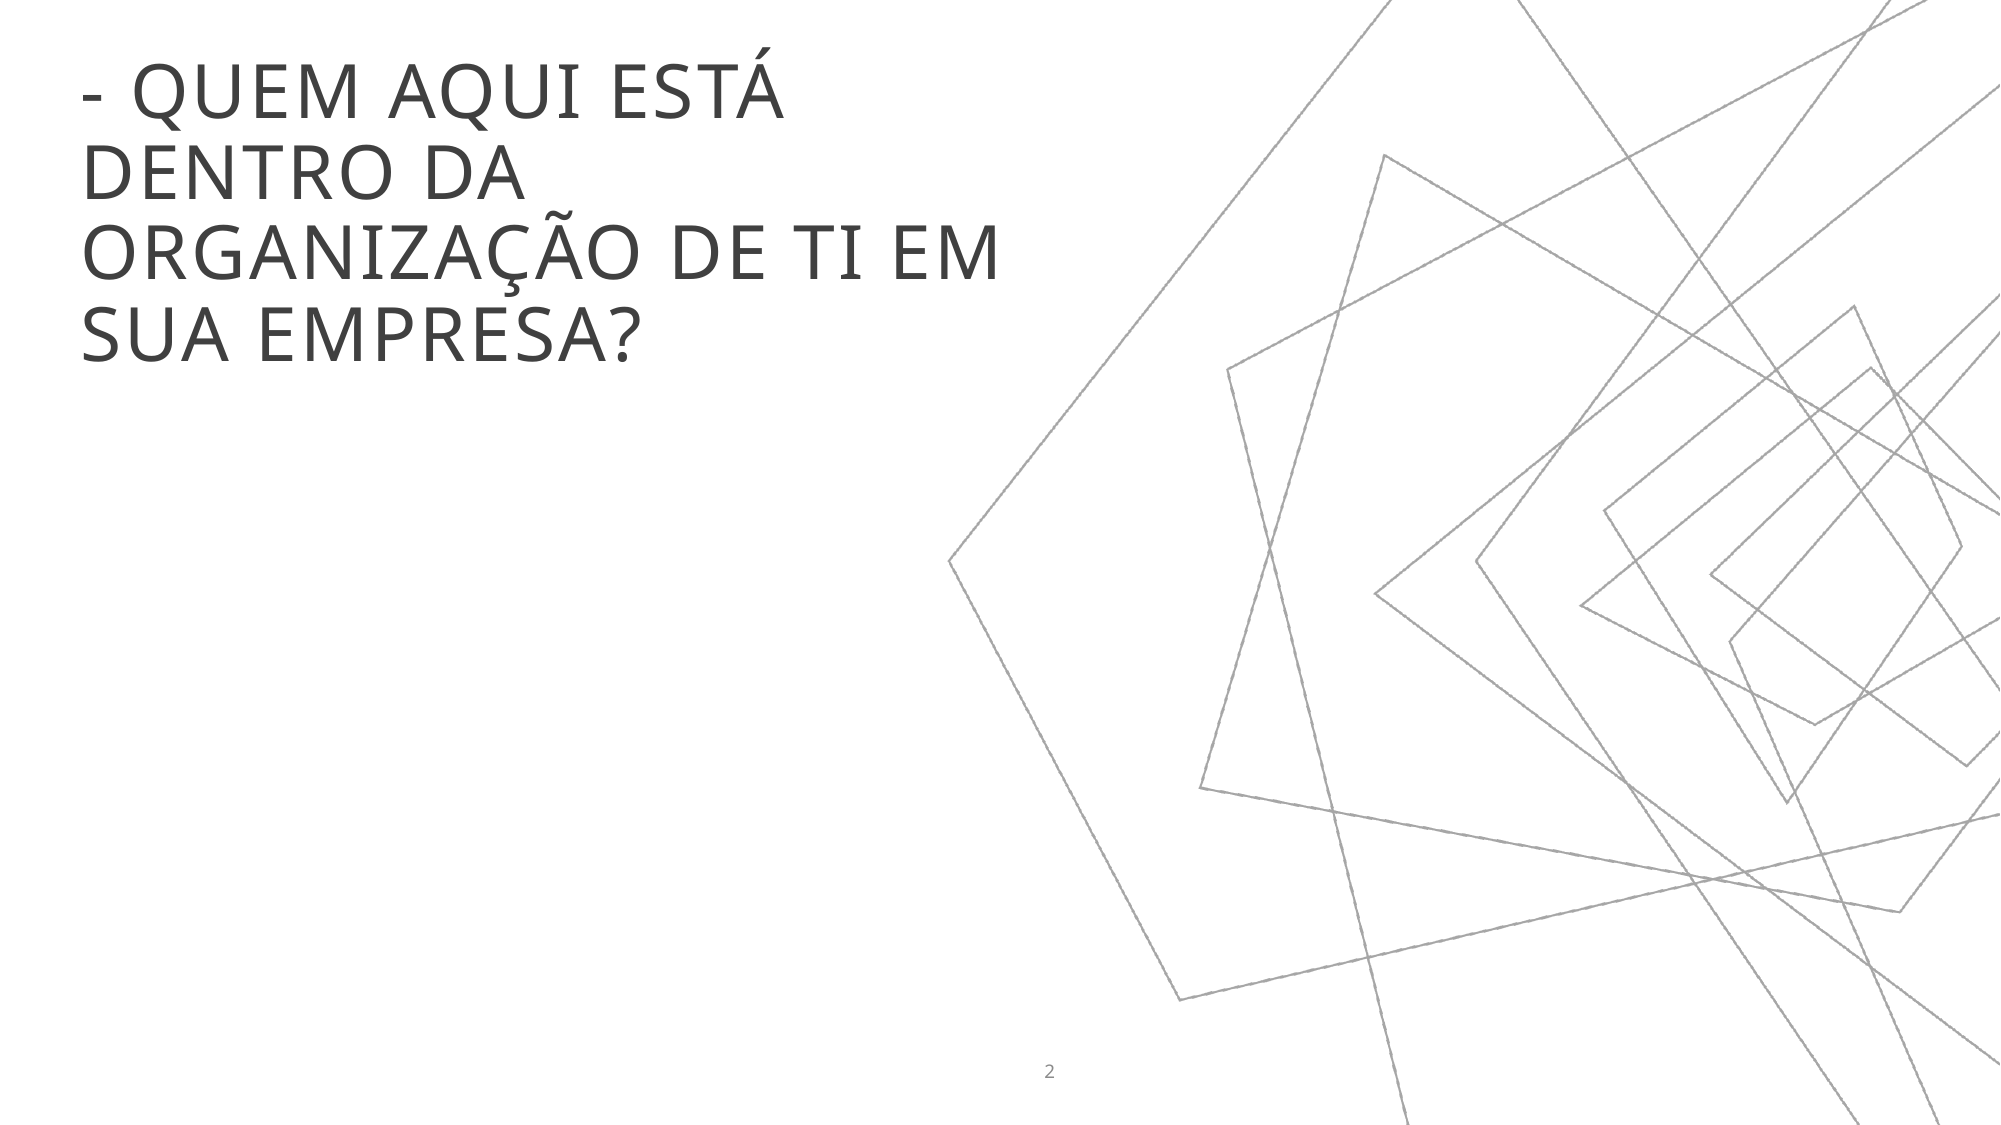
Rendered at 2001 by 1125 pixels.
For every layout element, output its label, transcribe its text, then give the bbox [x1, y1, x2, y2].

title - Quem aqui está dentro da organização de TI em sua empresa? [65, 167, 1071, 385]
picture [900, 0, 2000, 1125]
slide_number 2 [908, 1042, 1071, 1103]
